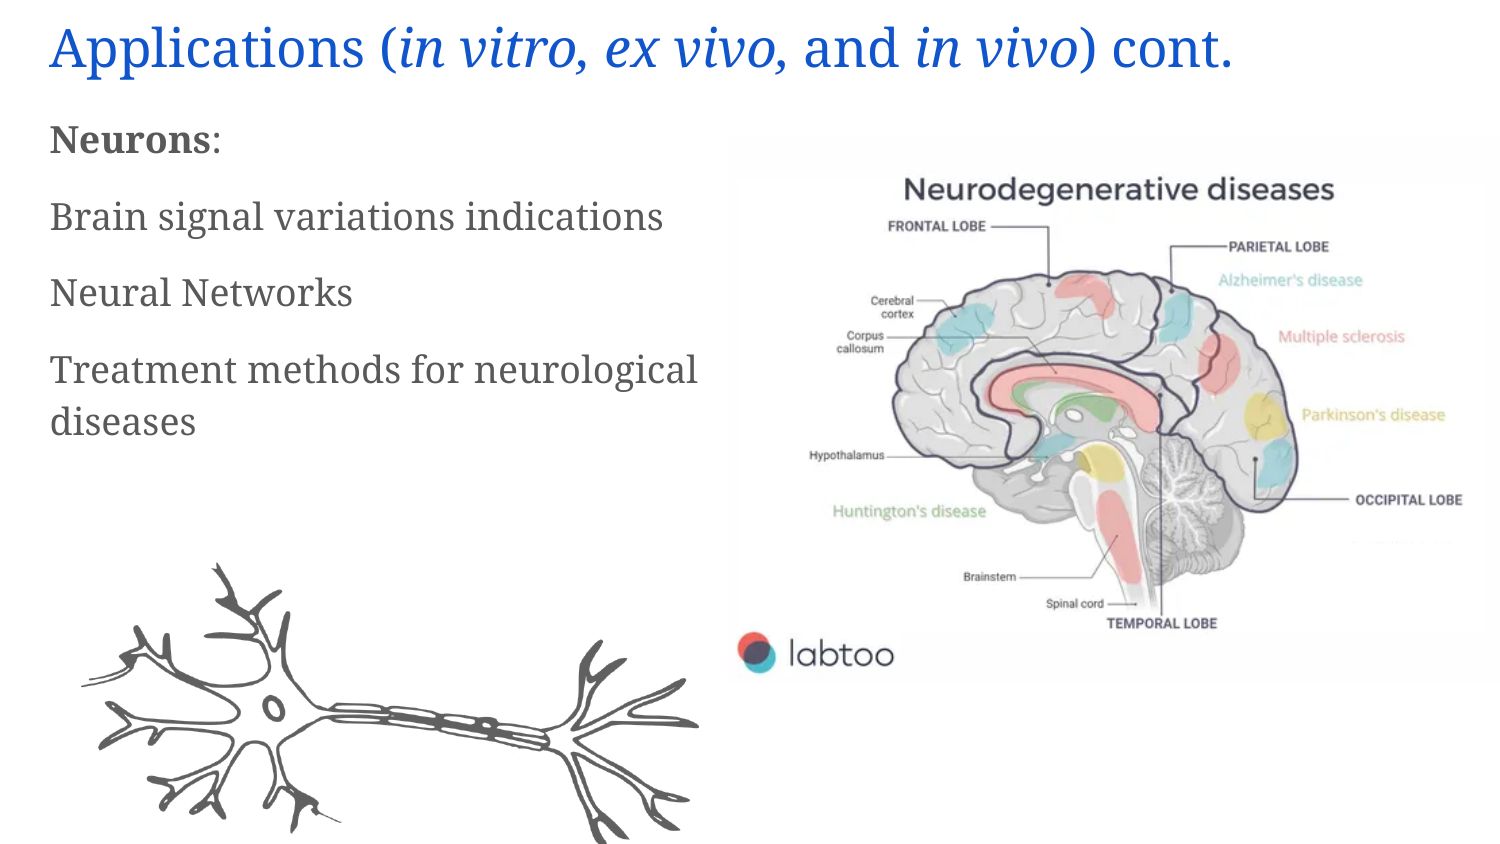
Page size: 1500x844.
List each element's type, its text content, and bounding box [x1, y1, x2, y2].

picture [80, 549, 699, 844]
title Applications (in vitro, ex vivo, and in vivo) cont. [34, 0, 1433, 94]
picture [726, 135, 1500, 684]
list Neurons: Brain signal variations indications Neural Networks Treatment methods for neurological diseases [34, 93, 785, 655]
